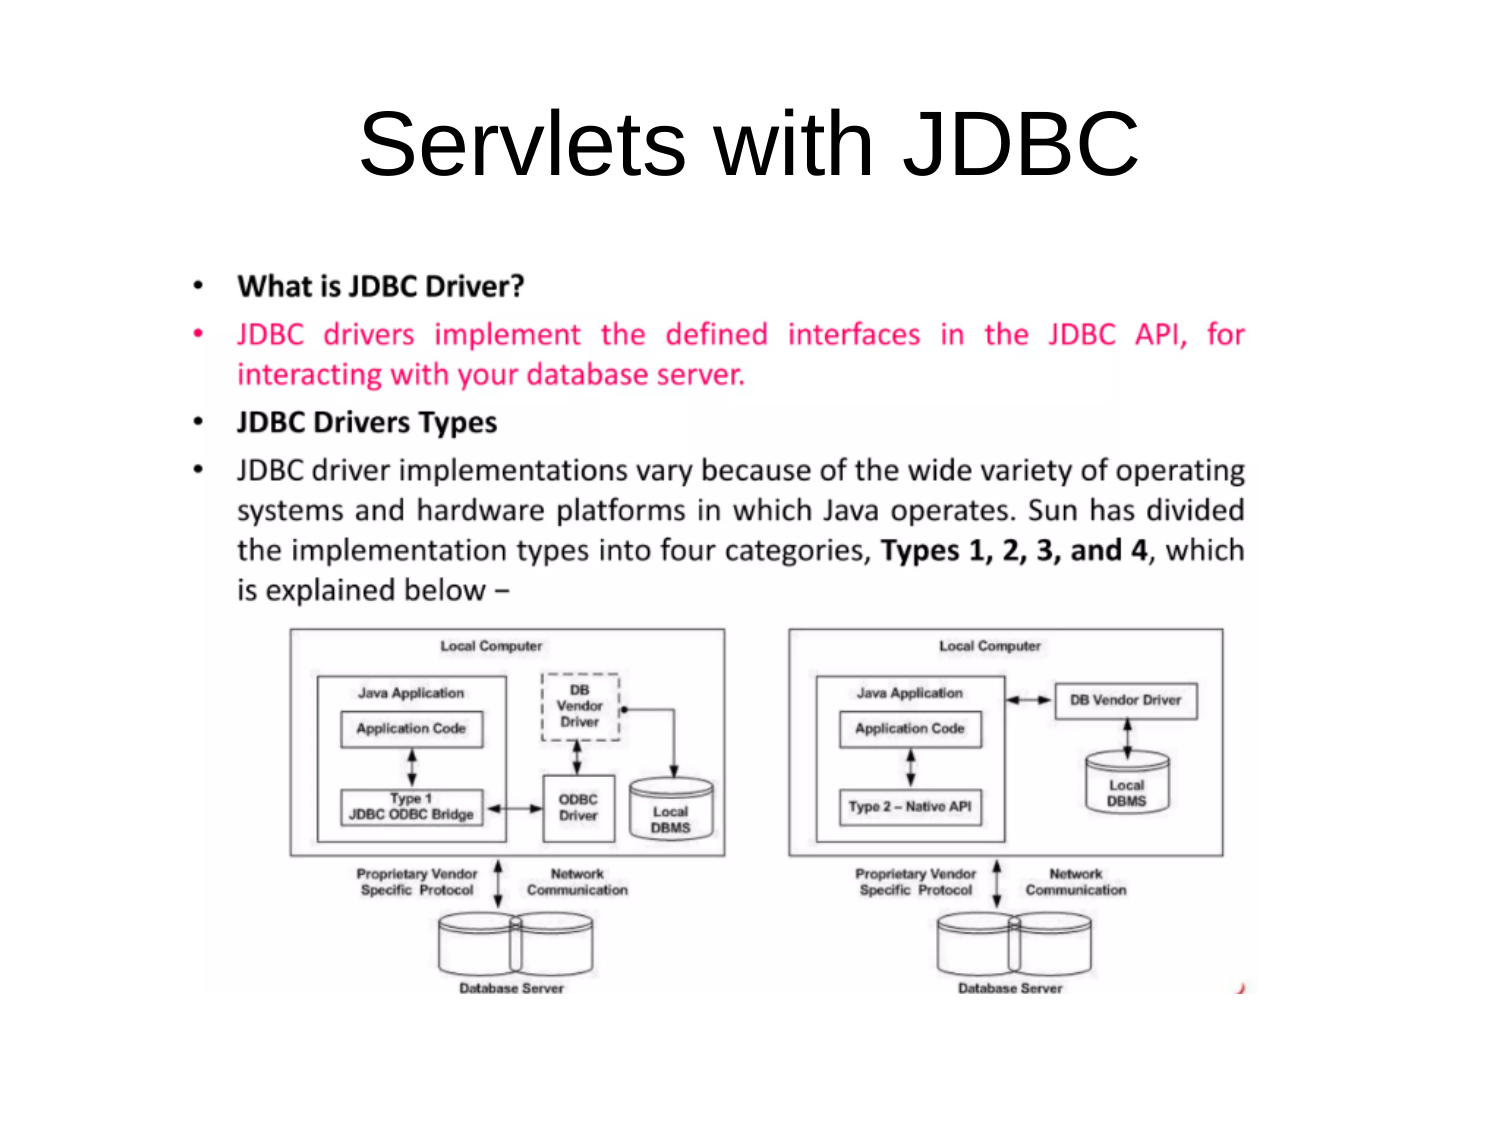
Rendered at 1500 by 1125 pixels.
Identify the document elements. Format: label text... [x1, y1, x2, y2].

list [124, 224, 1259, 994]
title Servlets with JDBC [74, 44, 1426, 233]
